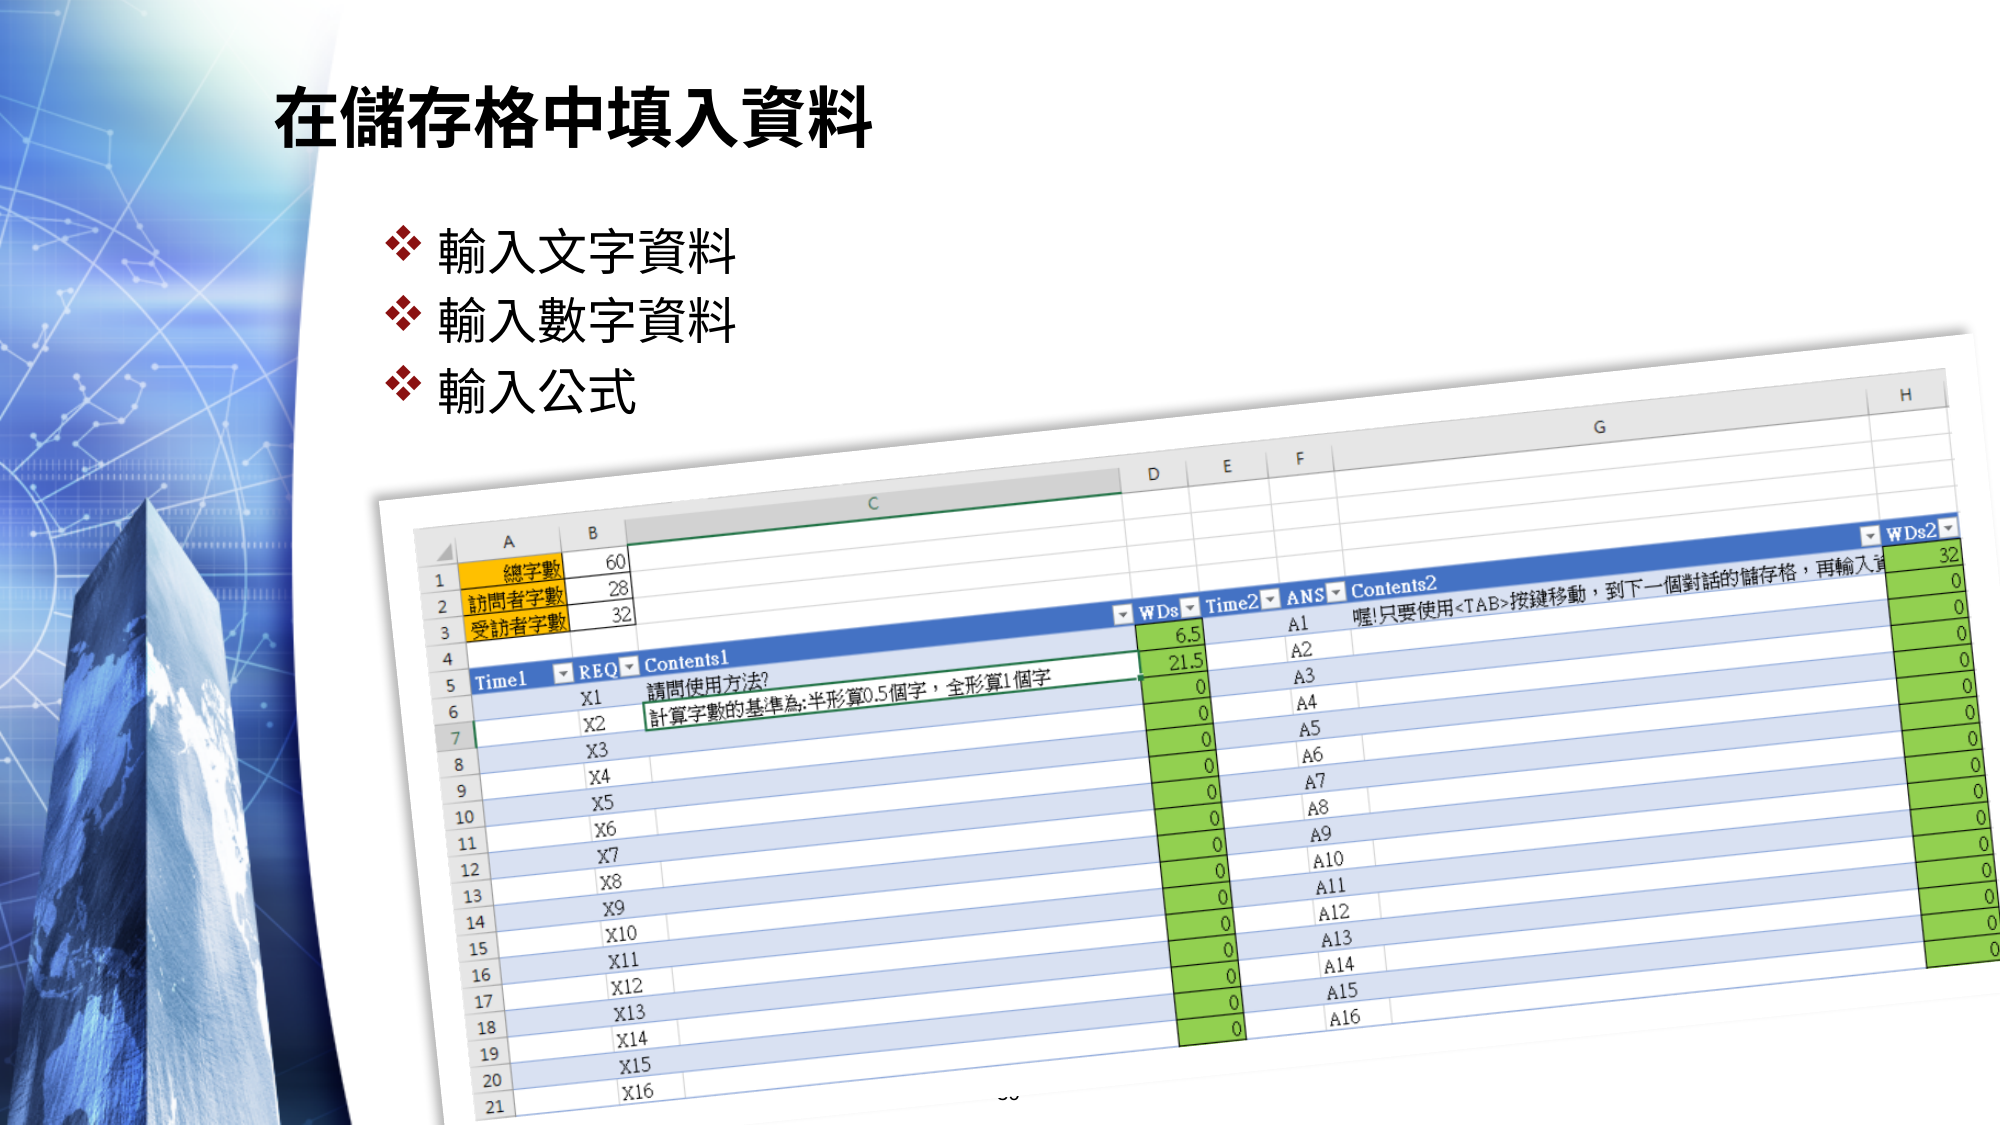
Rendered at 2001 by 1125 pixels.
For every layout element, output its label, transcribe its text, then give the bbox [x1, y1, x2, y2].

picture [0, 0, 400, 1125]
list 輸入文字資料 輸入數字資料 輸入公式 [366, 212, 1909, 1038]
title 在儲存格中填入資料 [258, 75, 1809, 156]
picture [440, 369, 2000, 1121]
slide_number 30 [916, 1071, 1100, 1115]
